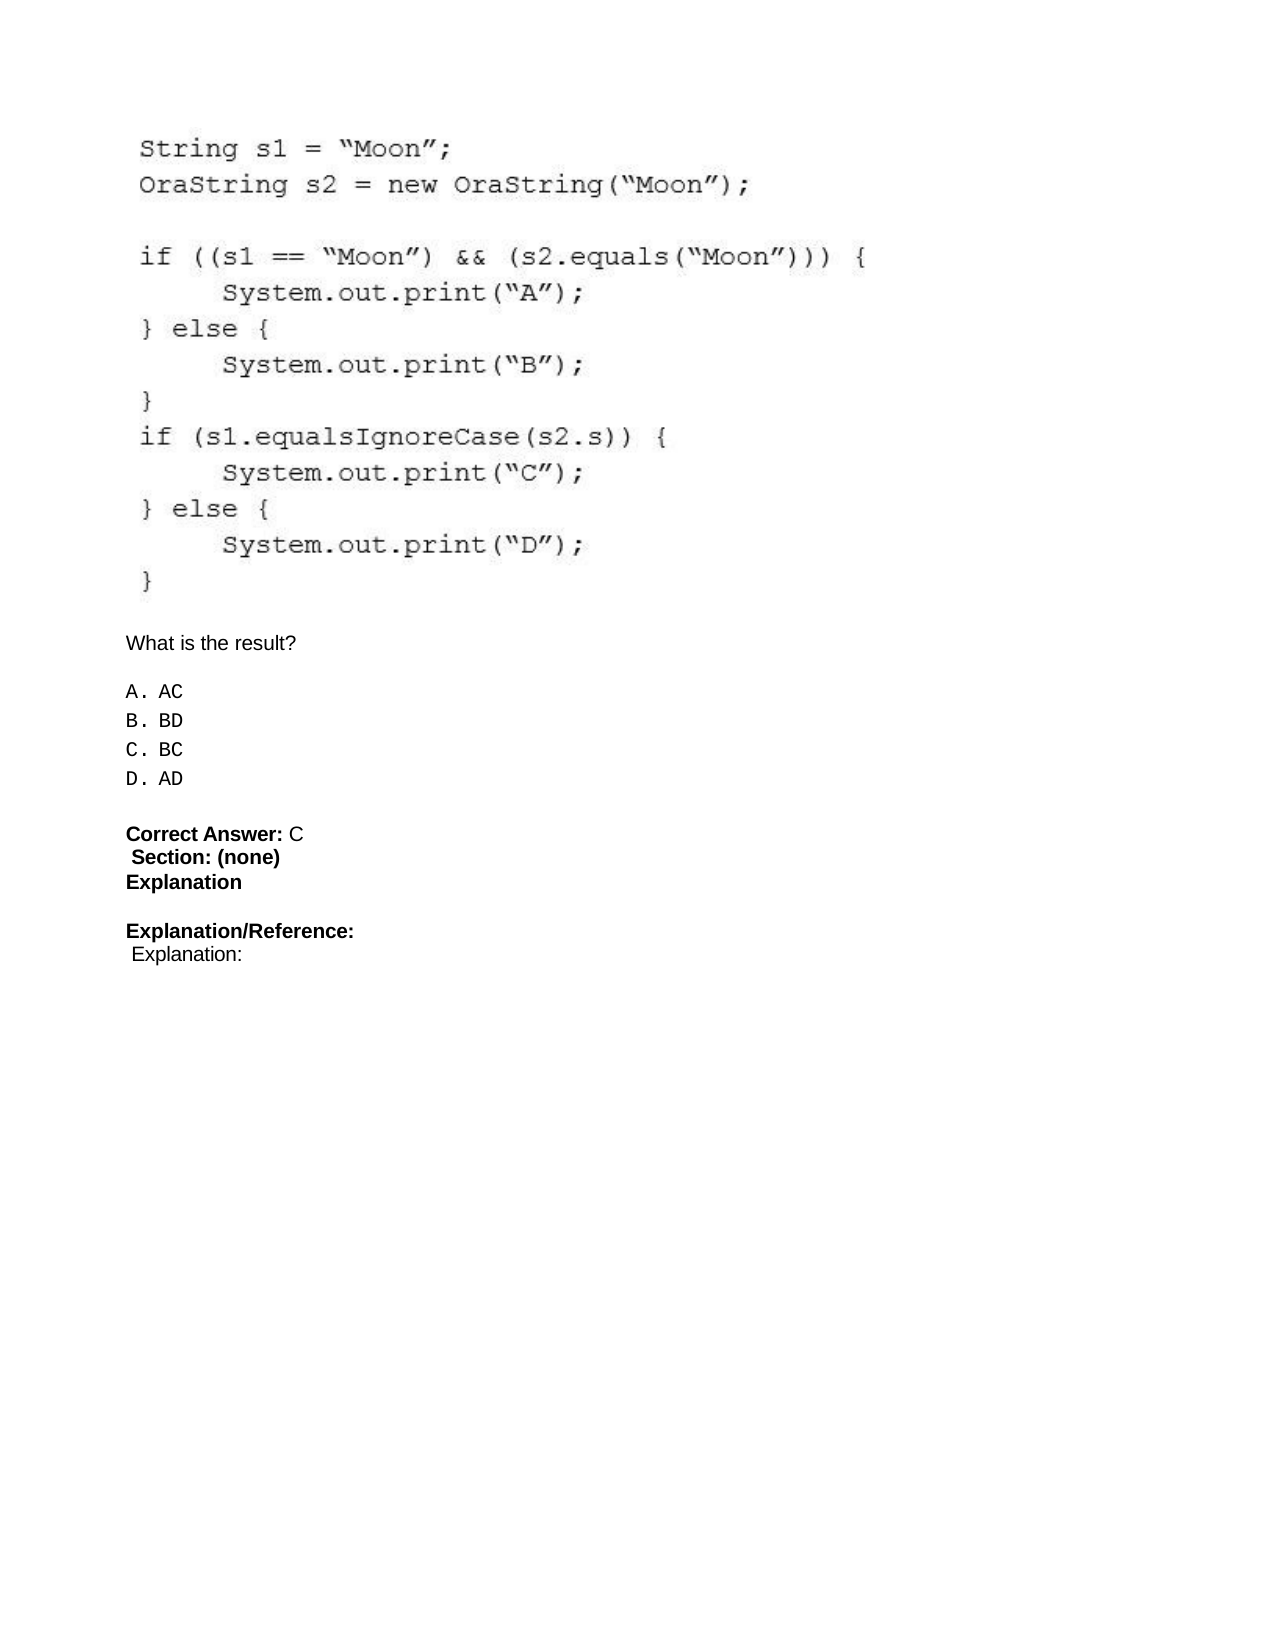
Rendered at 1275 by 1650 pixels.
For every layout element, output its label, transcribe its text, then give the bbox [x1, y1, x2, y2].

text_box What is the result? AC BD BC AD Correct Answer: C Section: (none) Explanation Explanation/Reference: Explanation: [113, 627, 361, 966]
text_box [139, 127, 865, 603]
